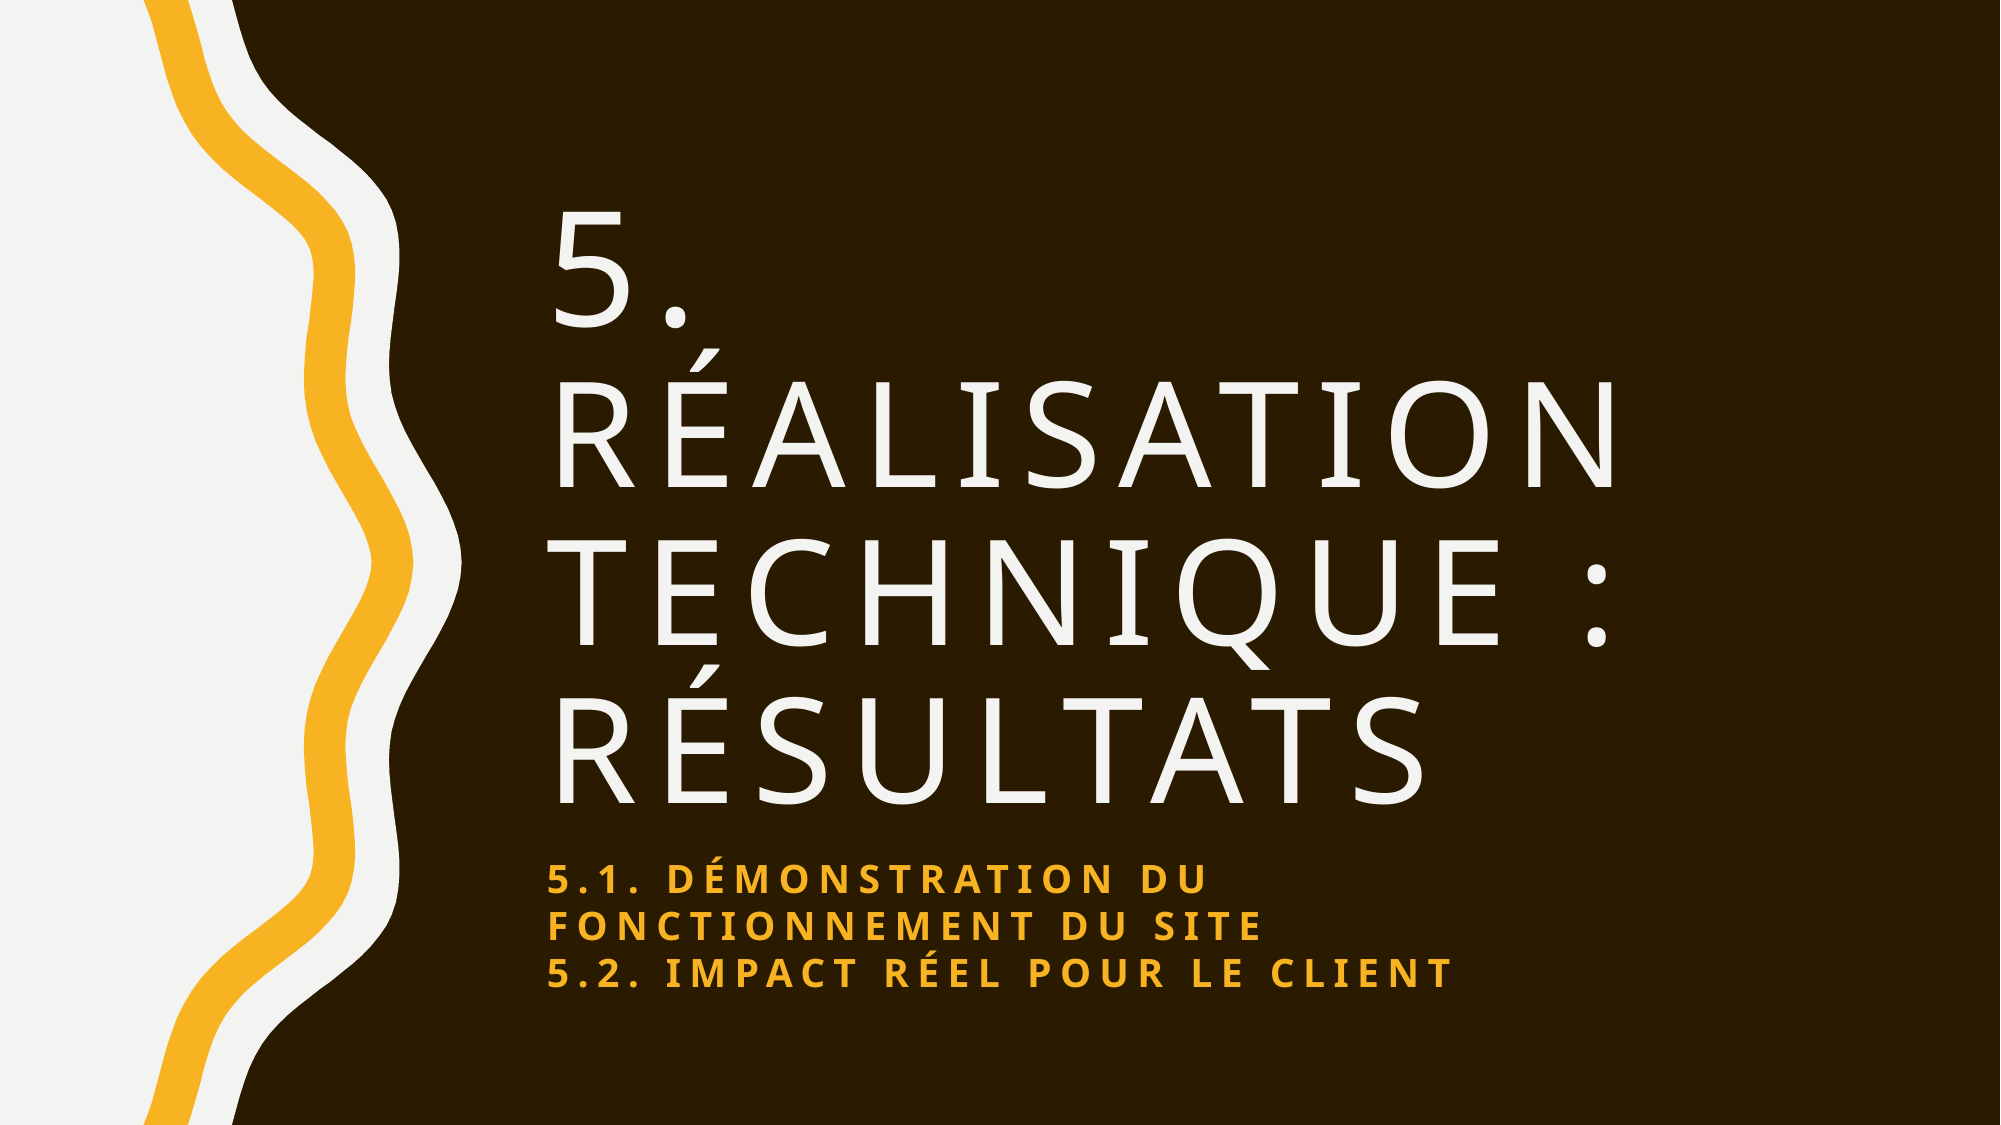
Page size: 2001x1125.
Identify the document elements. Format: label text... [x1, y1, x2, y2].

title 5. Réalisation technique : résultats [531, 176, 1875, 843]
list 5.1. Démonstration du fonctionnement du site 5.2. Impact réel pour le client [531, 846, 1684, 1003]
